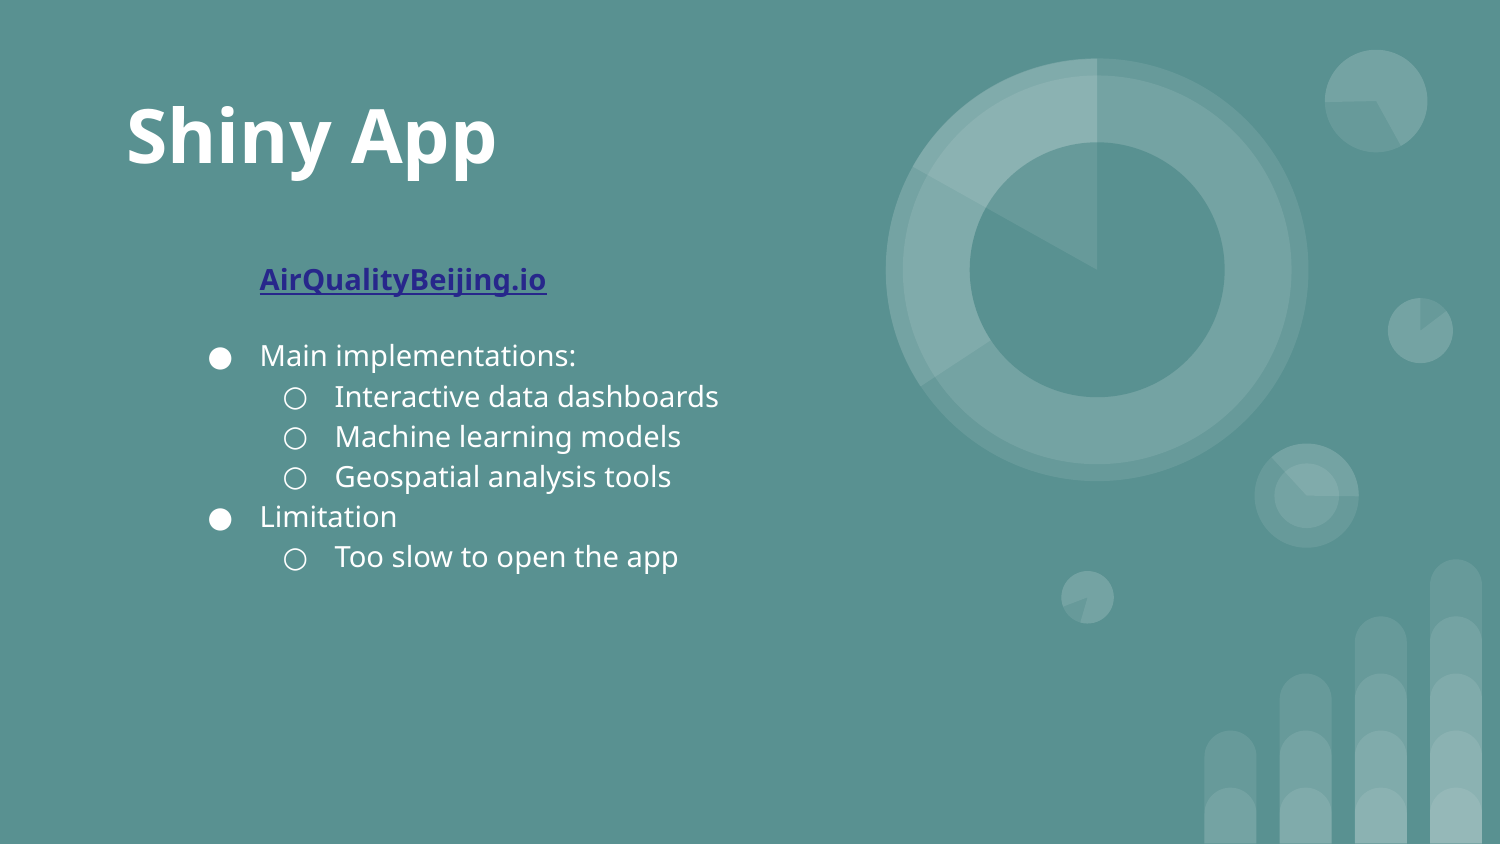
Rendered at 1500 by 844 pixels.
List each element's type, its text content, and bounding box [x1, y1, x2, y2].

title Shiny App [111, 51, 810, 216]
subtitle AirQualityBeijing.io Main implementations: Interactive data dashboards Machine learning models Geospatial analysis tools Limitation Too slow to open the app [169, 206, 1320, 667]
